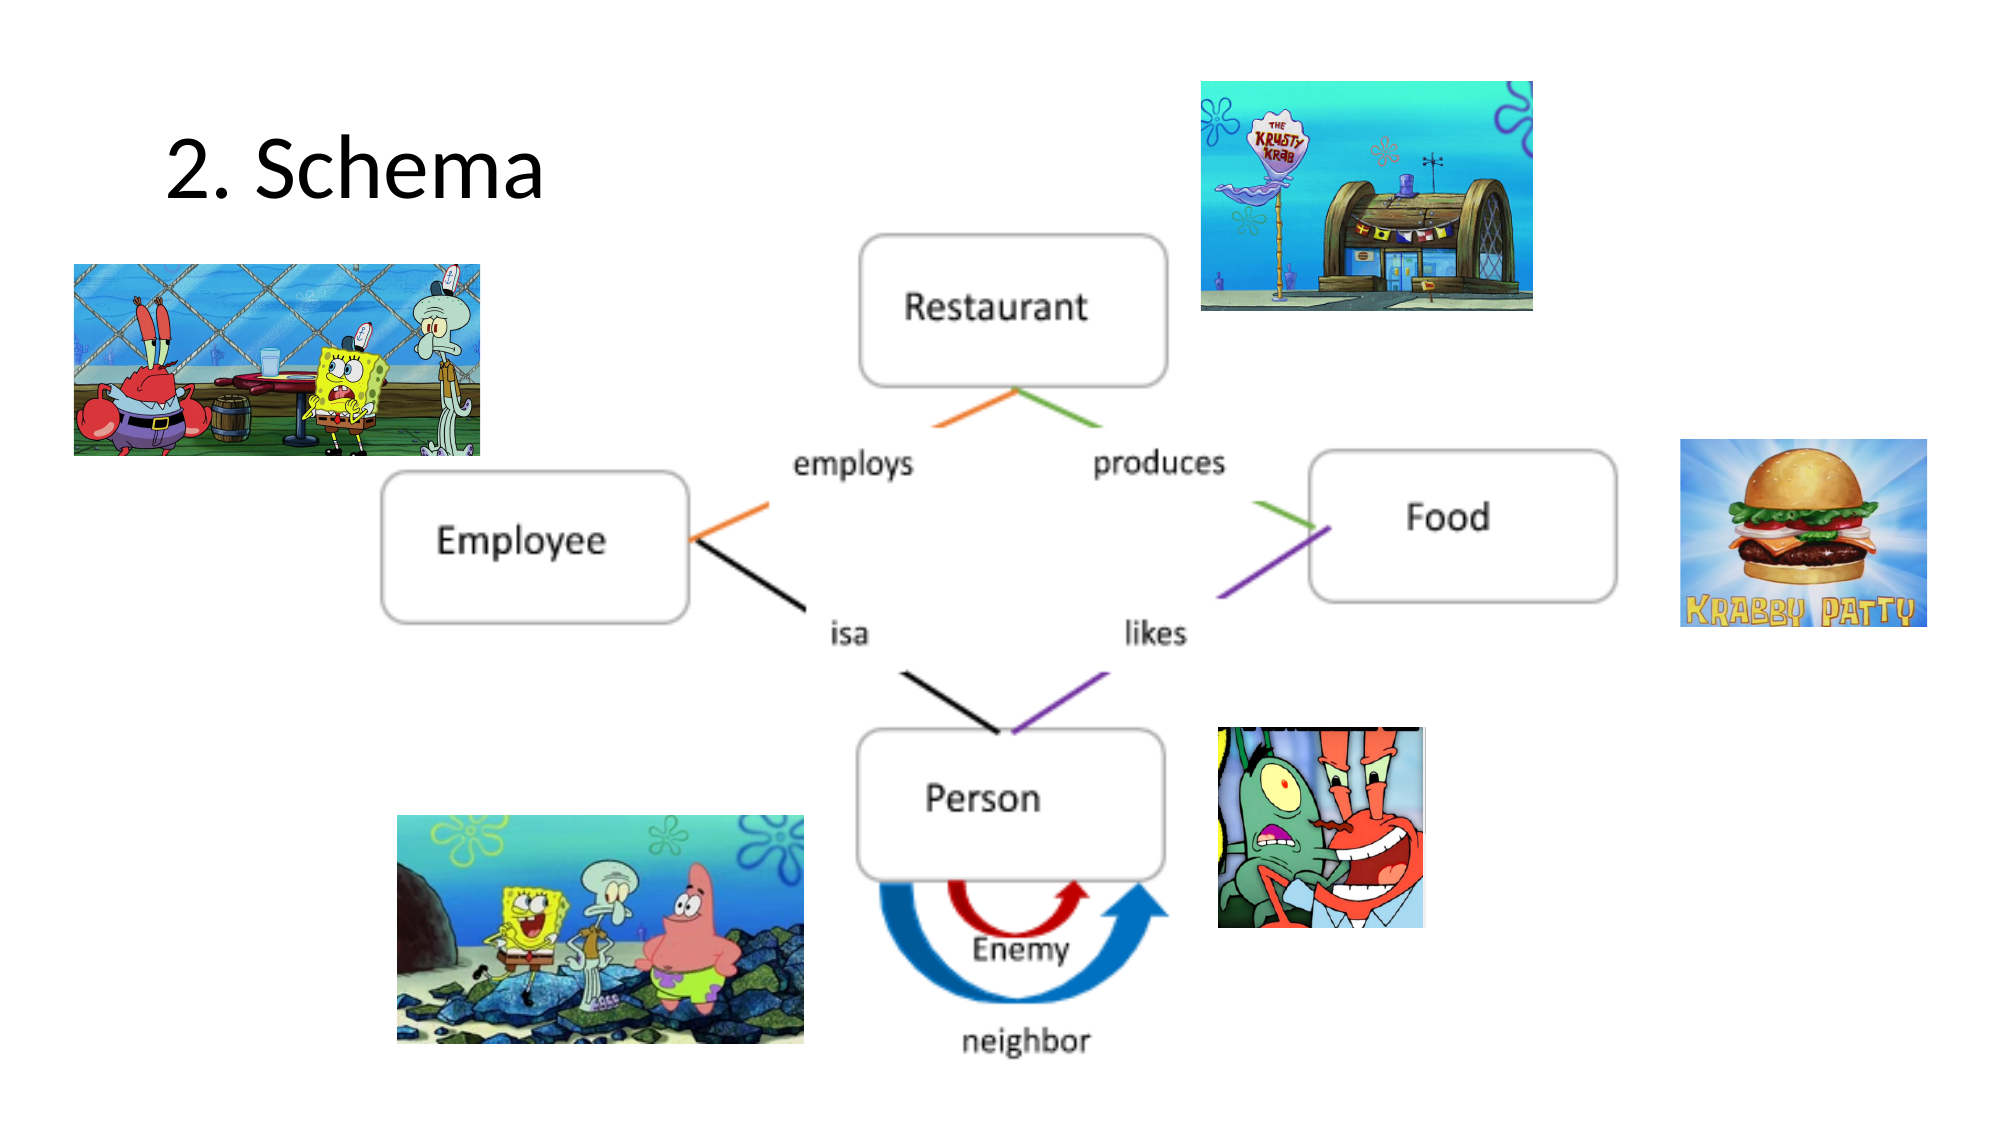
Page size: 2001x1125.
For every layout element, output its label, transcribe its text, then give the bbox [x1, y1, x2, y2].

picture [1680, 439, 1928, 641]
picture [73, 81, 1627, 1069]
title 2. Schema [149, 59, 1875, 278]
